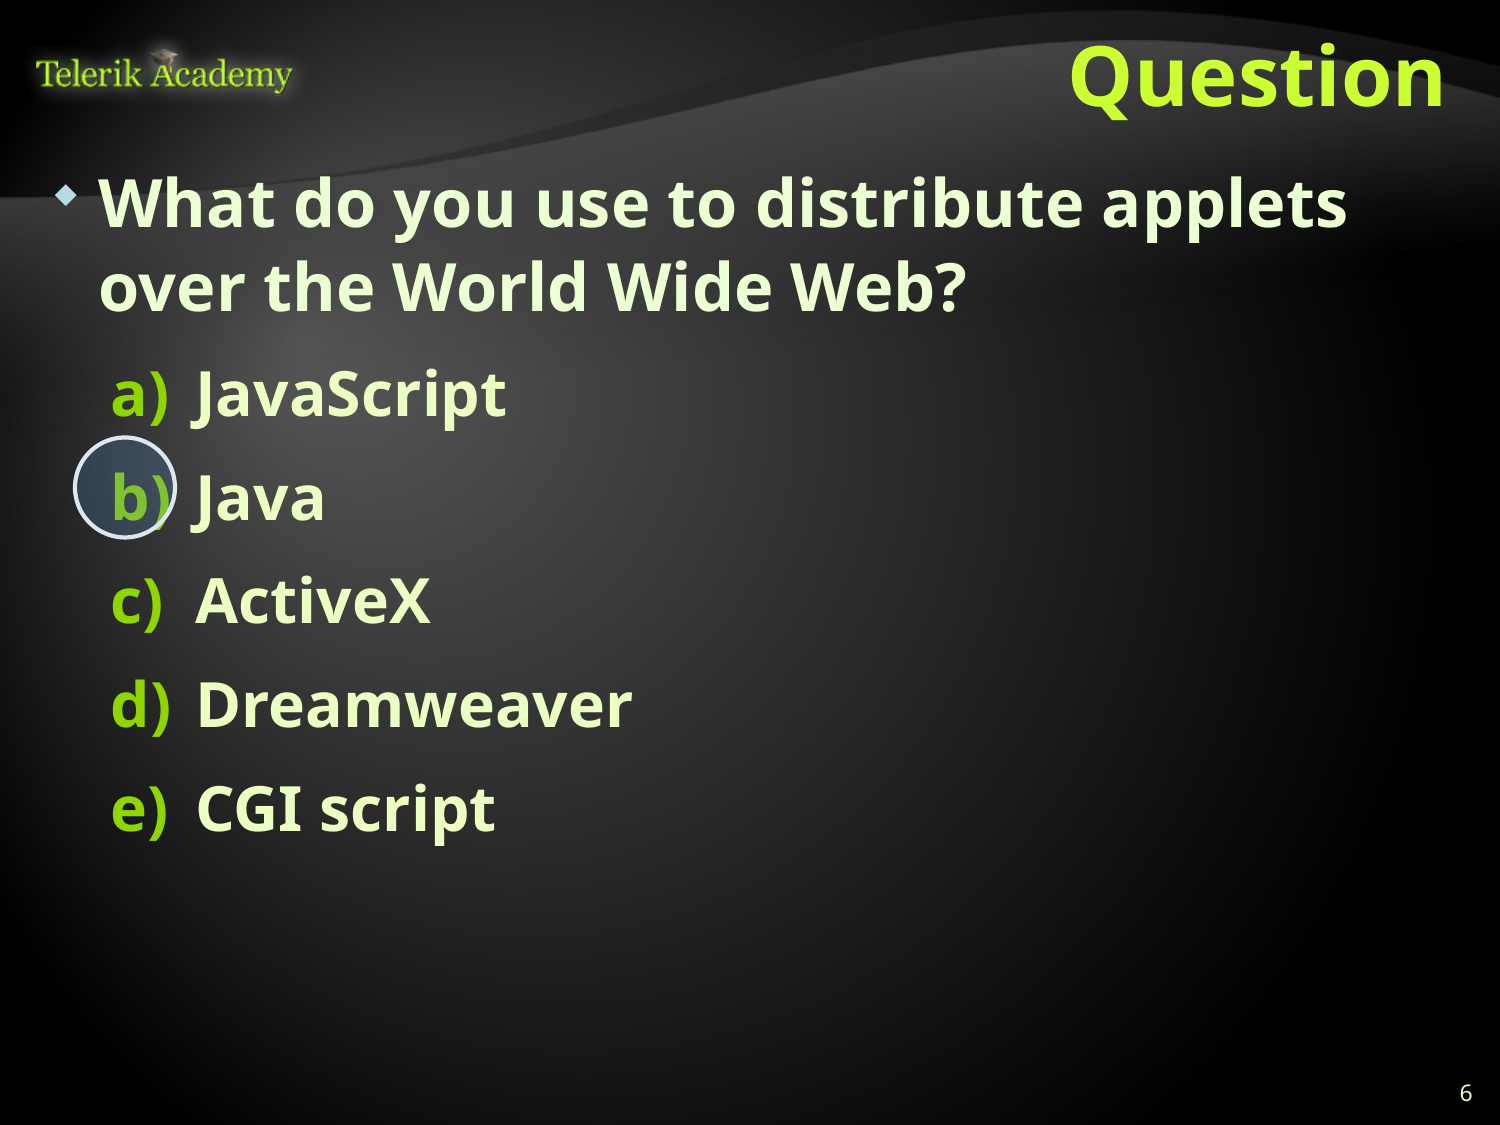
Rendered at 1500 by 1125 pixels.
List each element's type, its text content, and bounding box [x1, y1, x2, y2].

picture [0, 0, 1500, 1125]
title Question [300, 12, 1463, 149]
text_box [72, 435, 178, 540]
list What do you use to distribute applets over the World Wide Web? JavaScript Java ActiveX Dreamweaver CGI script [37, 149, 1463, 1075]
slide_number 6 [1412, 1074, 1488, 1113]
